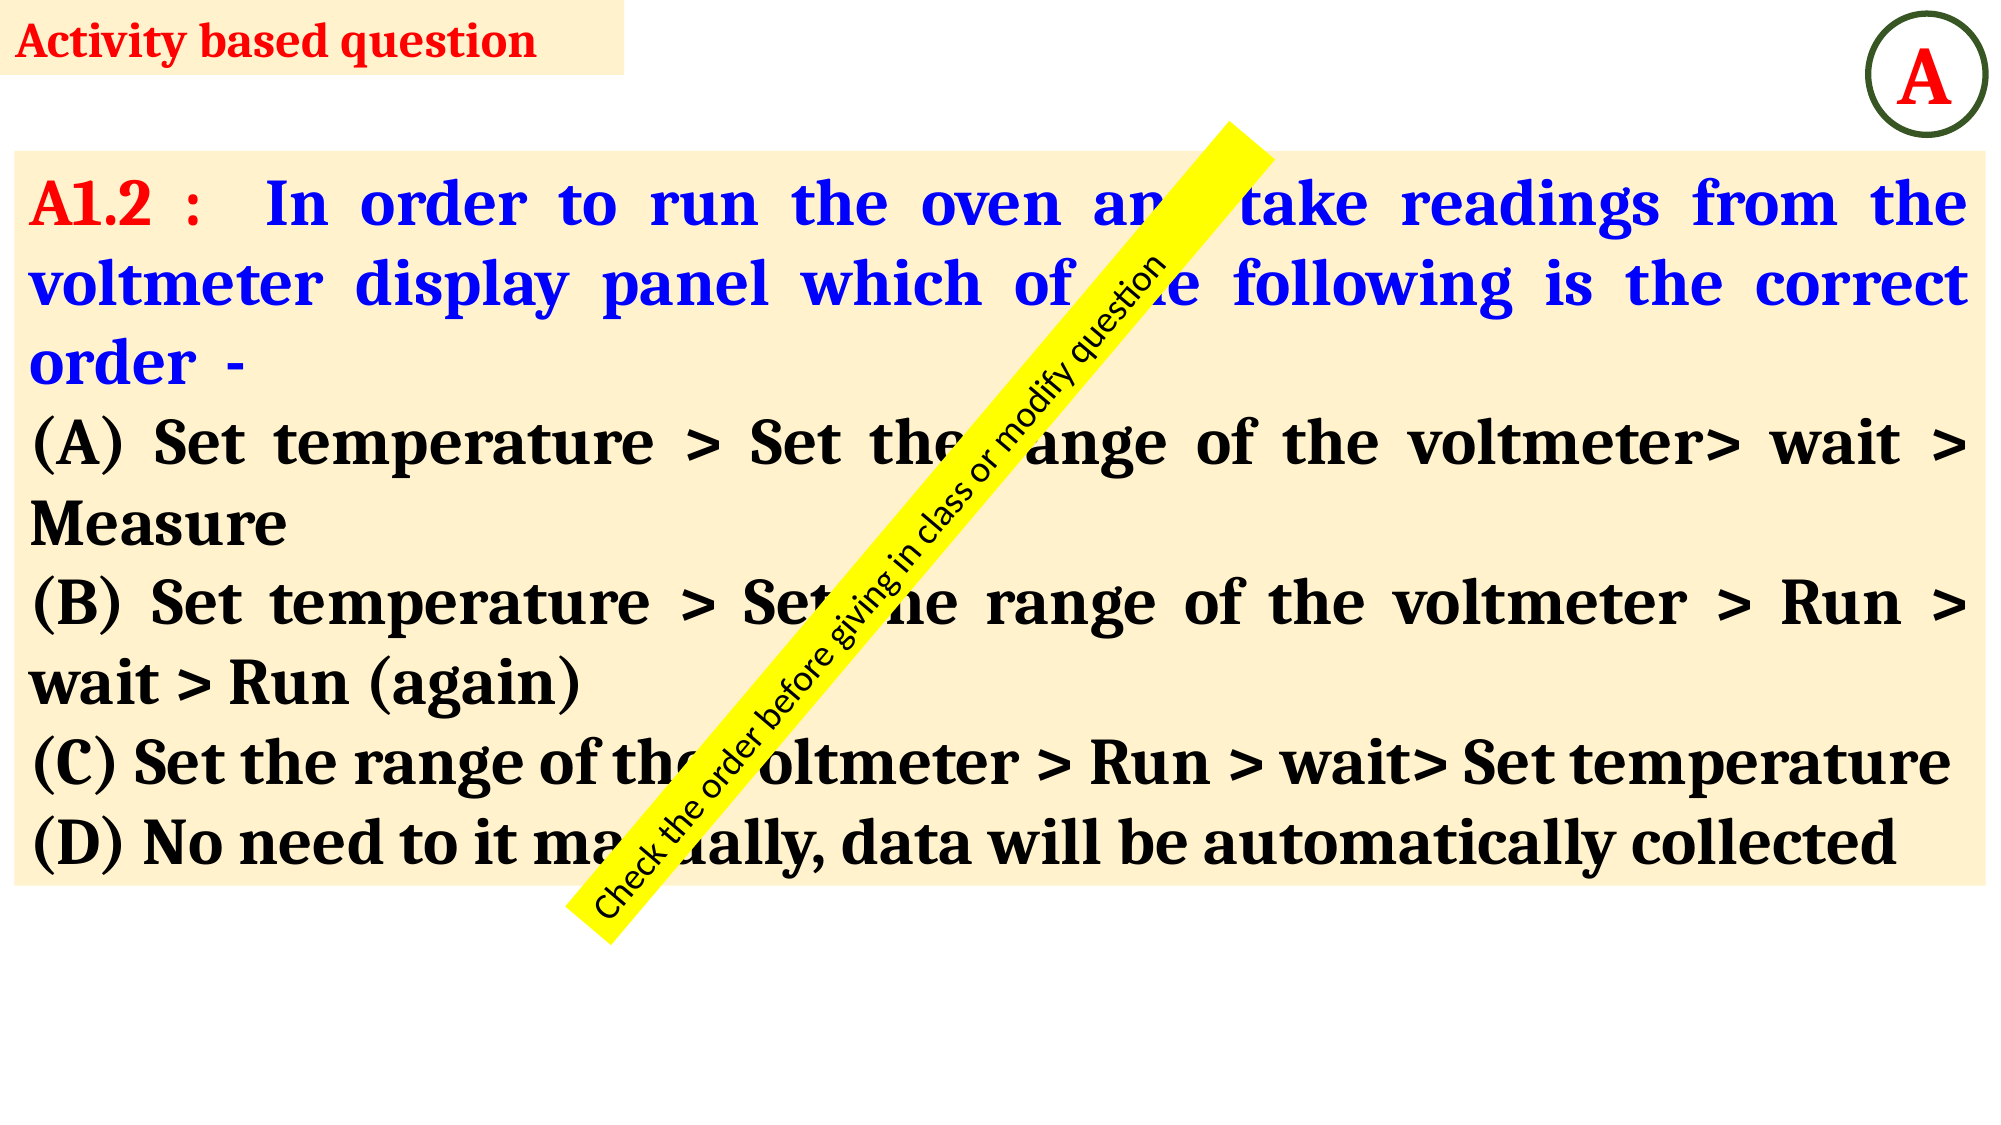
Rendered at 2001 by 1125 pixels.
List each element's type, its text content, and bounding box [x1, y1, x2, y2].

text_box A1.2 : In order to run the oven and take readings from the voltmeter display panel which of the following is the correct order - (A) Set temperature > Set the range of the voltmeter> wait > Measure (B) Set temperature > Set the range of the voltmeter > Run > wait > Run (again) (C) Set the range of the voltmeter > Run > wait> Set temperature (D) No need to it manually, data will be automatically collected [14, 150, 1203, 886]
text_box Activity based question [0, 0, 625, 75]
text_box A1.2 : In order to run the oven and take readings from the voltmeter display panel which of the following is the correct order - (A) Set temperature > Set the range of the voltmeter> wait > Measure (B) Set temperature > Set the range of the voltmeter > Run > wait > Run (again) (C) Set the range of the voltmeter > Run > wait> Set temperature (D) No need to it manually, data will be automatically collected [662, 150, 1986, 886]
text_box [1867, 13, 1986, 136]
text_box Check the order before giving in class or modify question [565, 120, 1276, 946]
